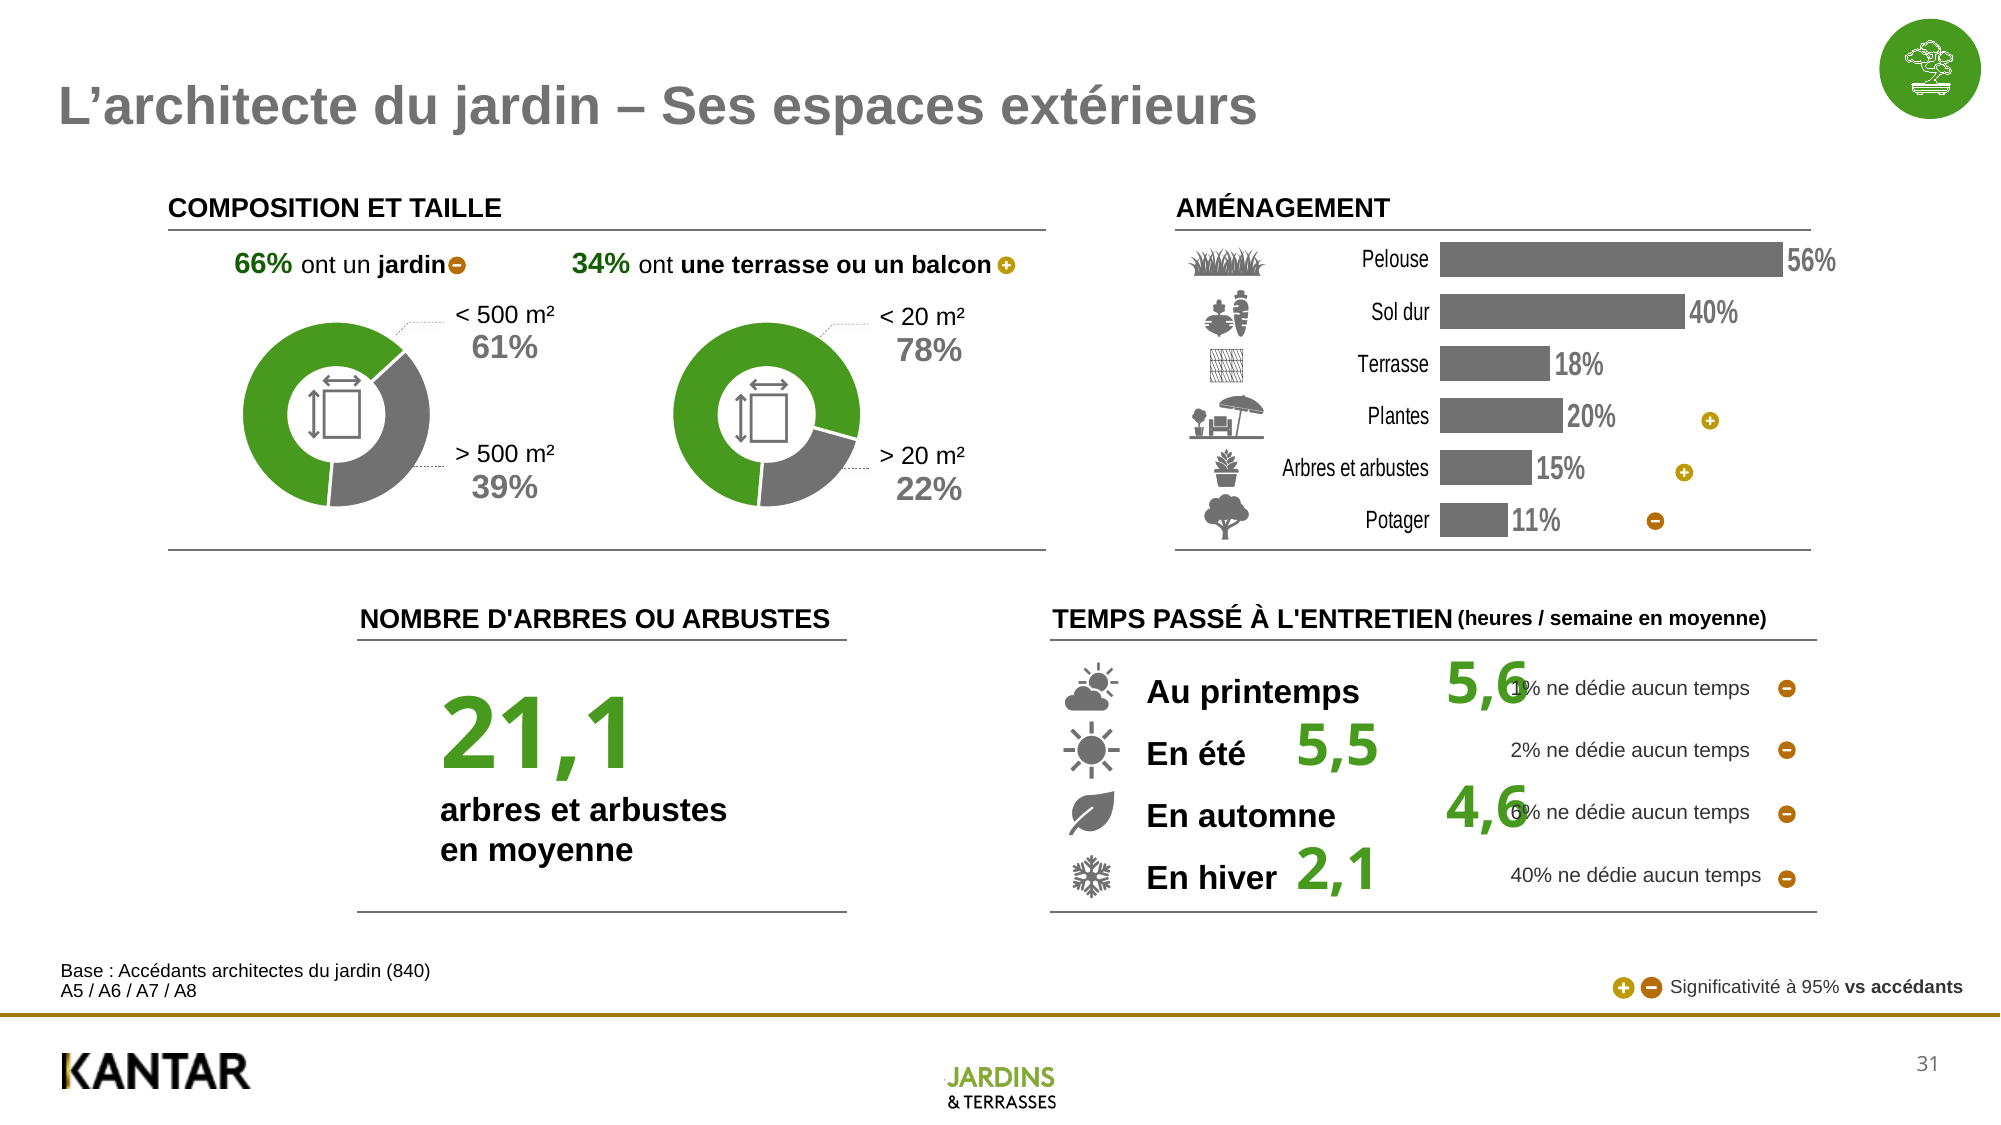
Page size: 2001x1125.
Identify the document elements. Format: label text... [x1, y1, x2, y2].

text_box [1778, 741, 1796, 760]
picture [1202, 289, 1251, 344]
chart [1281, 233, 1870, 547]
text_box 40% ne dédie aucun temps [1510, 861, 1933, 909]
picture [1204, 446, 1248, 490]
text_box En été 5,5 [1146, 707, 1684, 769]
text_box 6% ne dédie aucun temps [1510, 798, 1933, 847]
picture [1060, 845, 1122, 907]
picture [1060, 782, 1122, 844]
text_box [997, 256, 1016, 275]
text_box > 20 m² [879, 443, 966, 471]
text_box > 500 m² [455, 440, 556, 468]
text_box 78% [896, 332, 963, 369]
picture [1206, 346, 1246, 385]
text_box COMPOSITION ET TAILLE [168, 190, 718, 224]
text_box [1778, 805, 1796, 824]
text_box 22% [896, 471, 963, 508]
picture [62, 1053, 251, 1089]
text_box 21,1 arbres et arbustes en moyenne [439, 668, 789, 869]
text_box (heures / semaine en moyenne) [1442, 597, 1782, 637]
text_box Au printemps 5,6 [1146, 649, 1780, 707]
chart [234, 319, 438, 510]
text_box 1% ne dédie aucun temps [1510, 674, 1933, 722]
picture [1187, 386, 1266, 444]
text_box [448, 256, 466, 275]
chart [665, 319, 869, 510]
picture [1060, 719, 1122, 781]
text_box En automne 4,6 [1146, 769, 1684, 831]
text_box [1879, 18, 1982, 120]
picture [1060, 655, 1122, 717]
text_box TEMPS PASSÉ À L'ENTRETIEN [1052, 601, 1442, 634]
picture [728, 377, 795, 449]
picture [1201, 491, 1252, 542]
text_box Base : Accédants architectes du jardin (840) A5 / A6 / A7 / A8 [60, 961, 1939, 1002]
title L’architecte du jardin – Ses espaces extérieurs [59, 70, 1941, 137]
slide_number 31 [1780, 1048, 1941, 1082]
text_box 2% ne dédie aucun temps [1510, 736, 1933, 785]
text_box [1612, 967, 1988, 1006]
text_box 34% ont une terrasse ou un balcon [571, 244, 993, 280]
text_box [1778, 679, 1796, 698]
text_box NOMBRE D'ARBRES OU ARBUSTES [359, 601, 831, 634]
text_box [1778, 870, 1796, 889]
text_box < 500 m² [455, 301, 556, 329]
picture [1183, 244, 1270, 288]
text_box 39% [471, 469, 539, 506]
picture [944, 1053, 1056, 1125]
text_box 61% [471, 330, 539, 367]
text_box < 20 m² [879, 303, 966, 331]
text_box 66% ont un jardin [234, 244, 447, 280]
text_box En hiver 2,1 [1146, 831, 1684, 902]
text_box AMÉNAGEMENT [1175, 190, 1391, 224]
